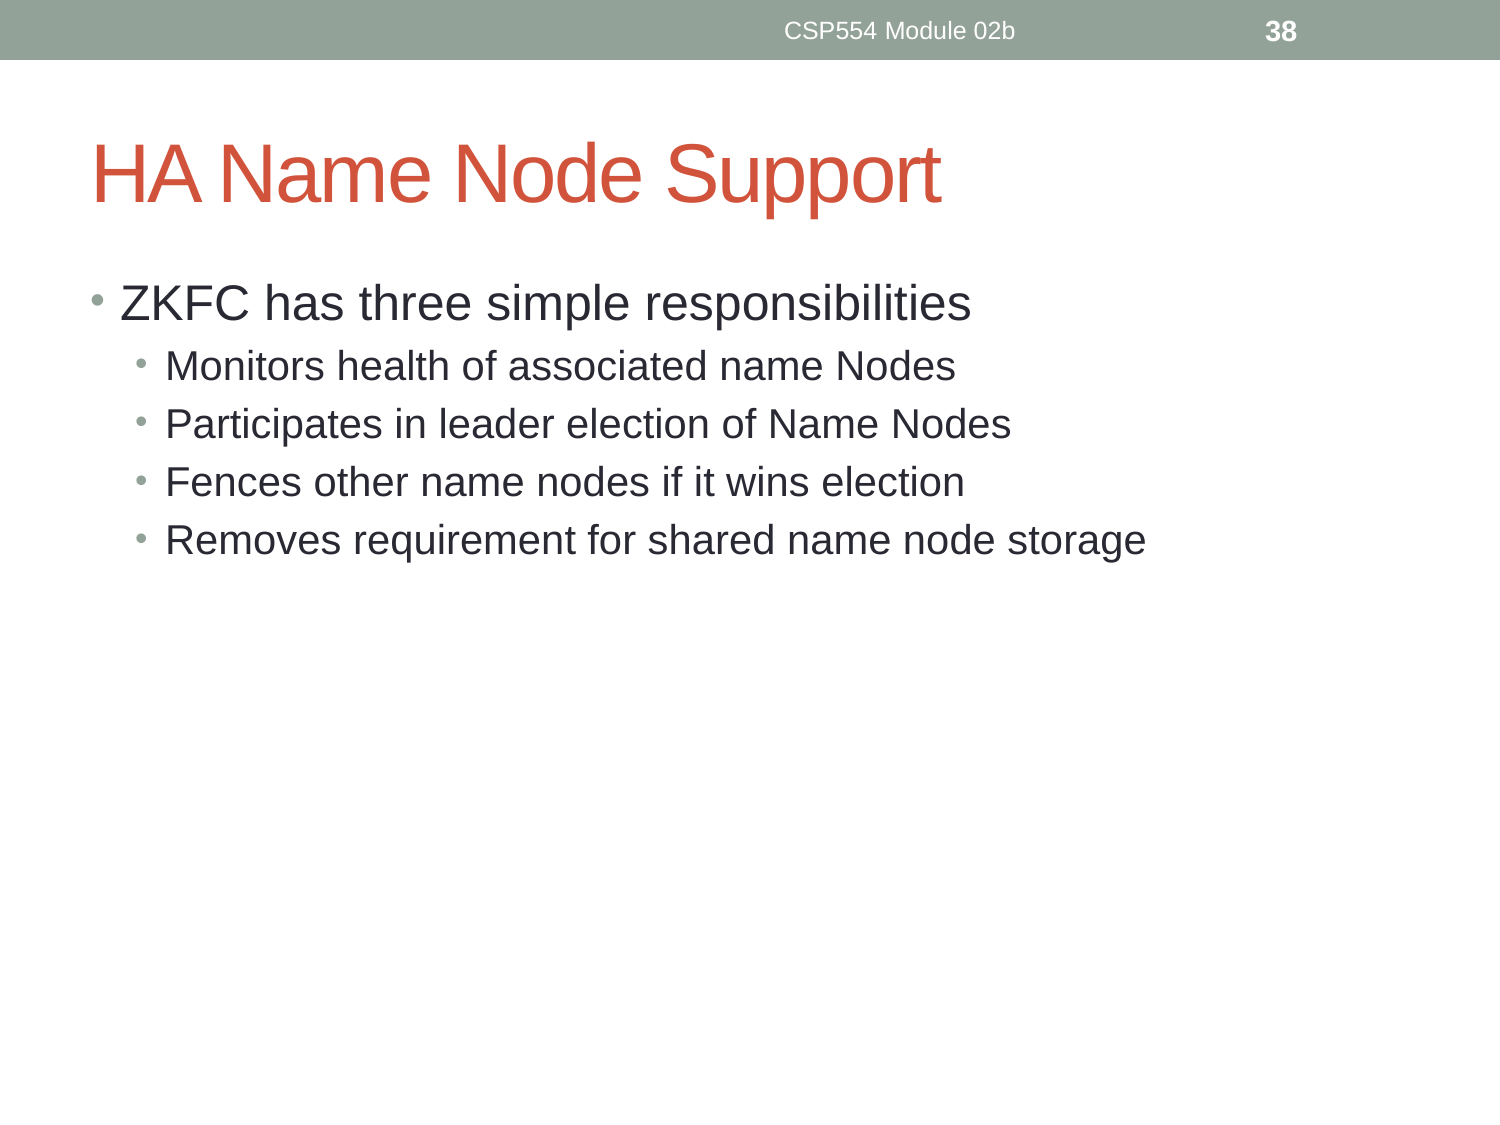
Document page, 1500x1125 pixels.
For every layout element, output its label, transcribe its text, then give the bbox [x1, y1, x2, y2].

title HA Name Node Support [75, 87, 1425, 250]
footer CSP554 Module 02b [562, 3, 1238, 57]
slide_number 38 [1250, 3, 1425, 57]
list ZKFC has three simple responsibilities Monitors health of associated name Nodes Participates in leader election of Name Nodes Fences other name nodes if it wins election Removes requirement for shared name node storage [75, 262, 1425, 1063]
